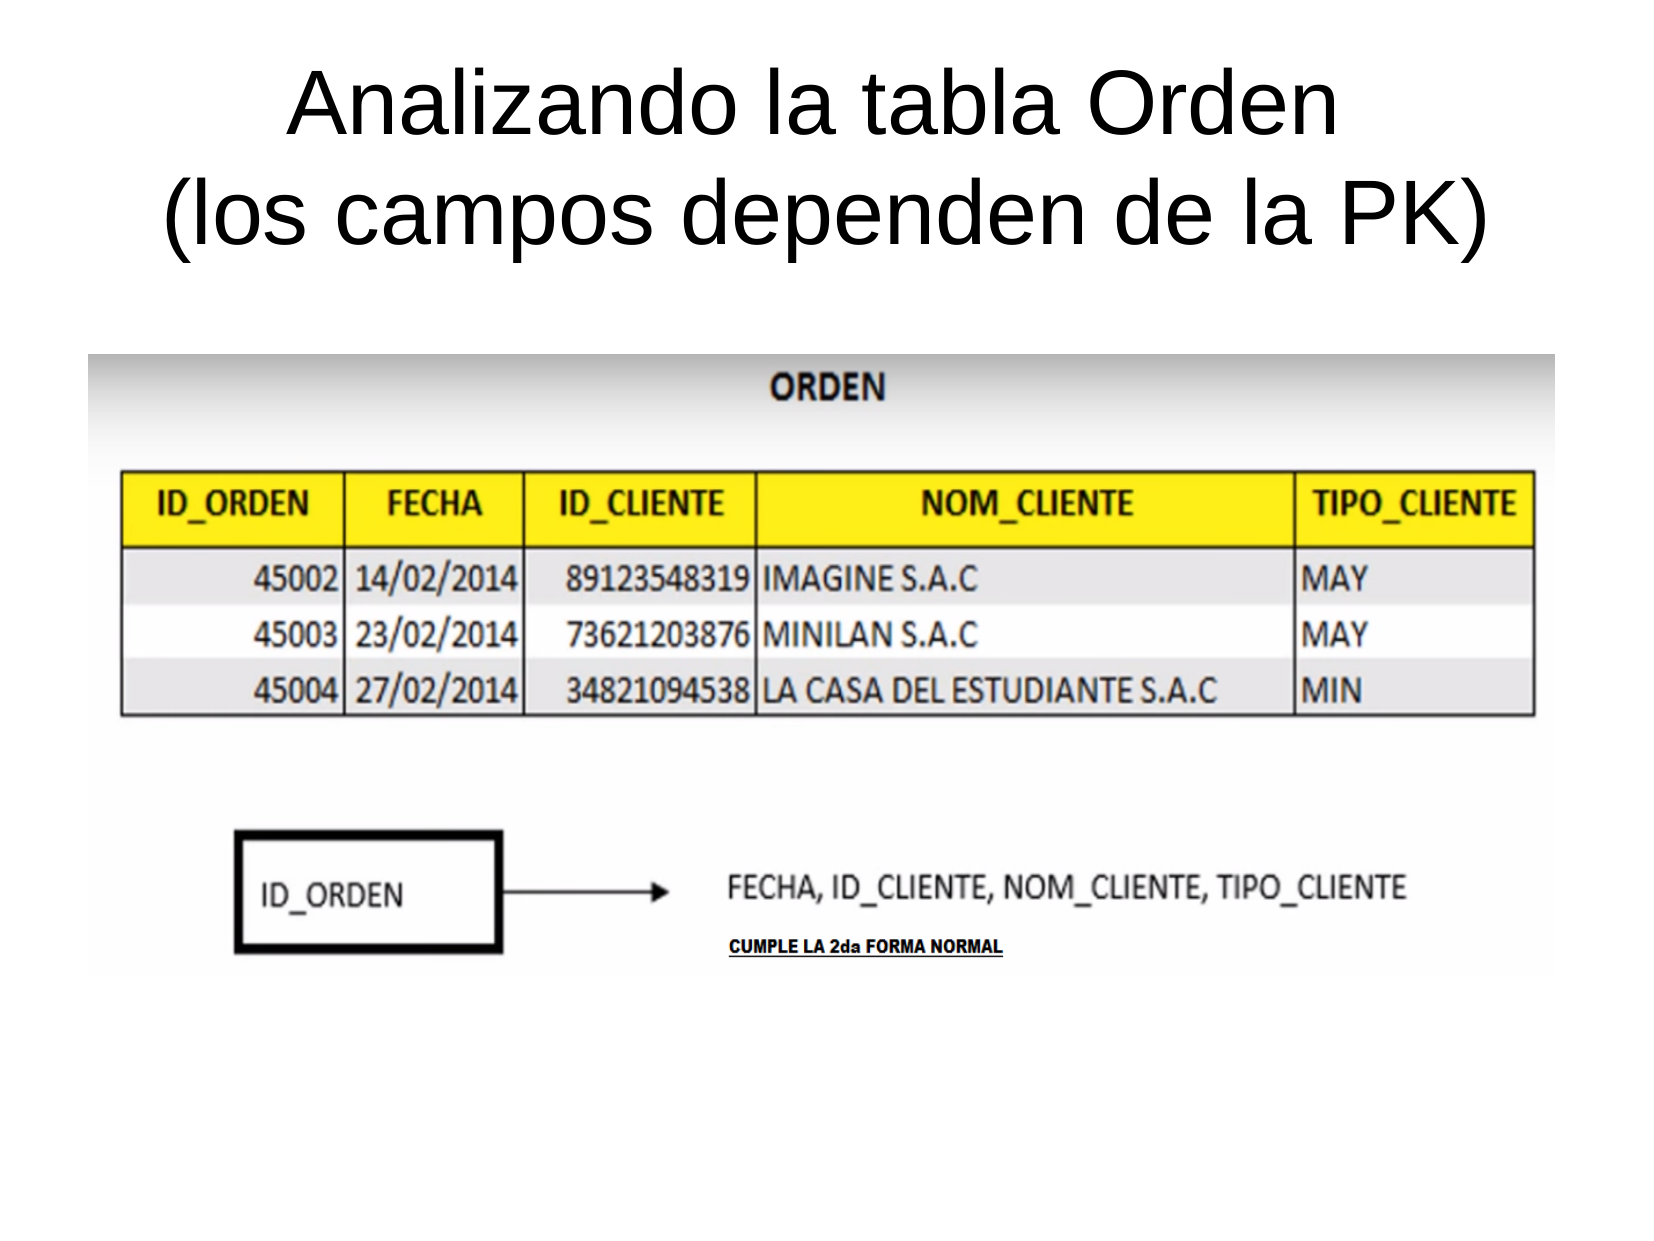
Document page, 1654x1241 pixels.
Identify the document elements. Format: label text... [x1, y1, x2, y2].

text_box [82, 290, 1571, 1109]
text_box Analizando la tabla Orden (los campos dependen de la PK) [82, 45, 1571, 261]
picture [88, 354, 1556, 975]
